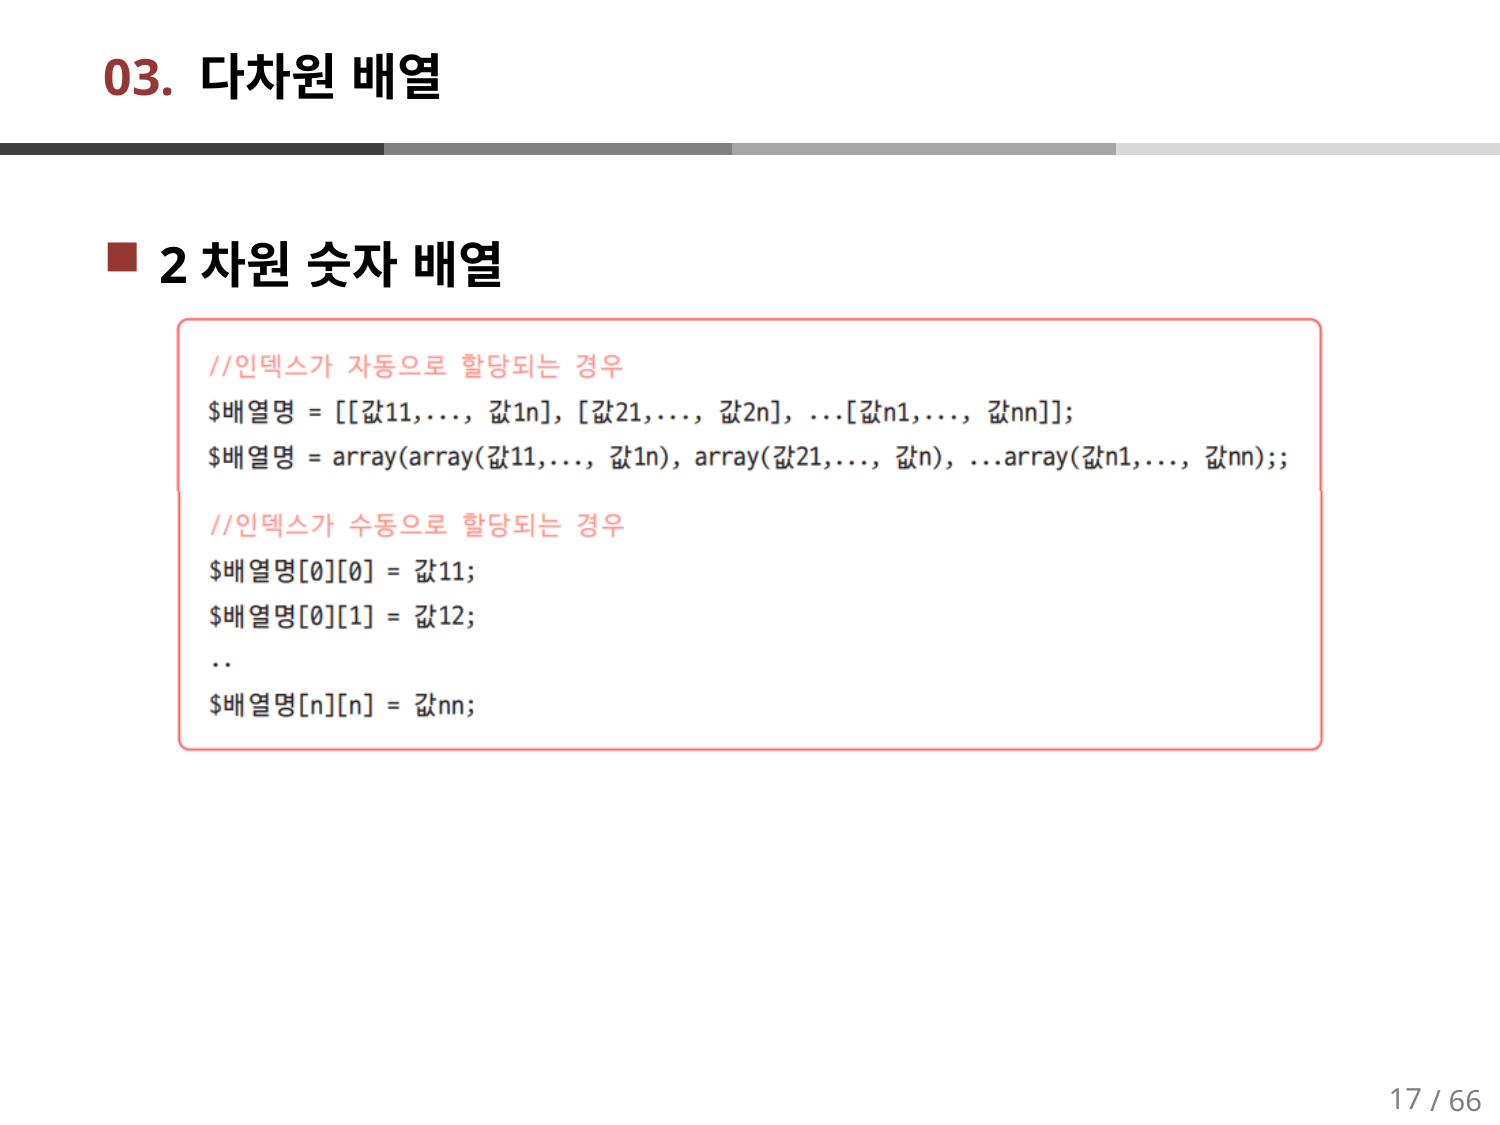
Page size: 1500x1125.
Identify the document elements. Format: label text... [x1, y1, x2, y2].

list 2차원 숫자 배열 [88, 196, 1436, 1083]
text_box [170, 314, 1329, 752]
title 03. 다차원 배열 [88, 30, 1211, 121]
